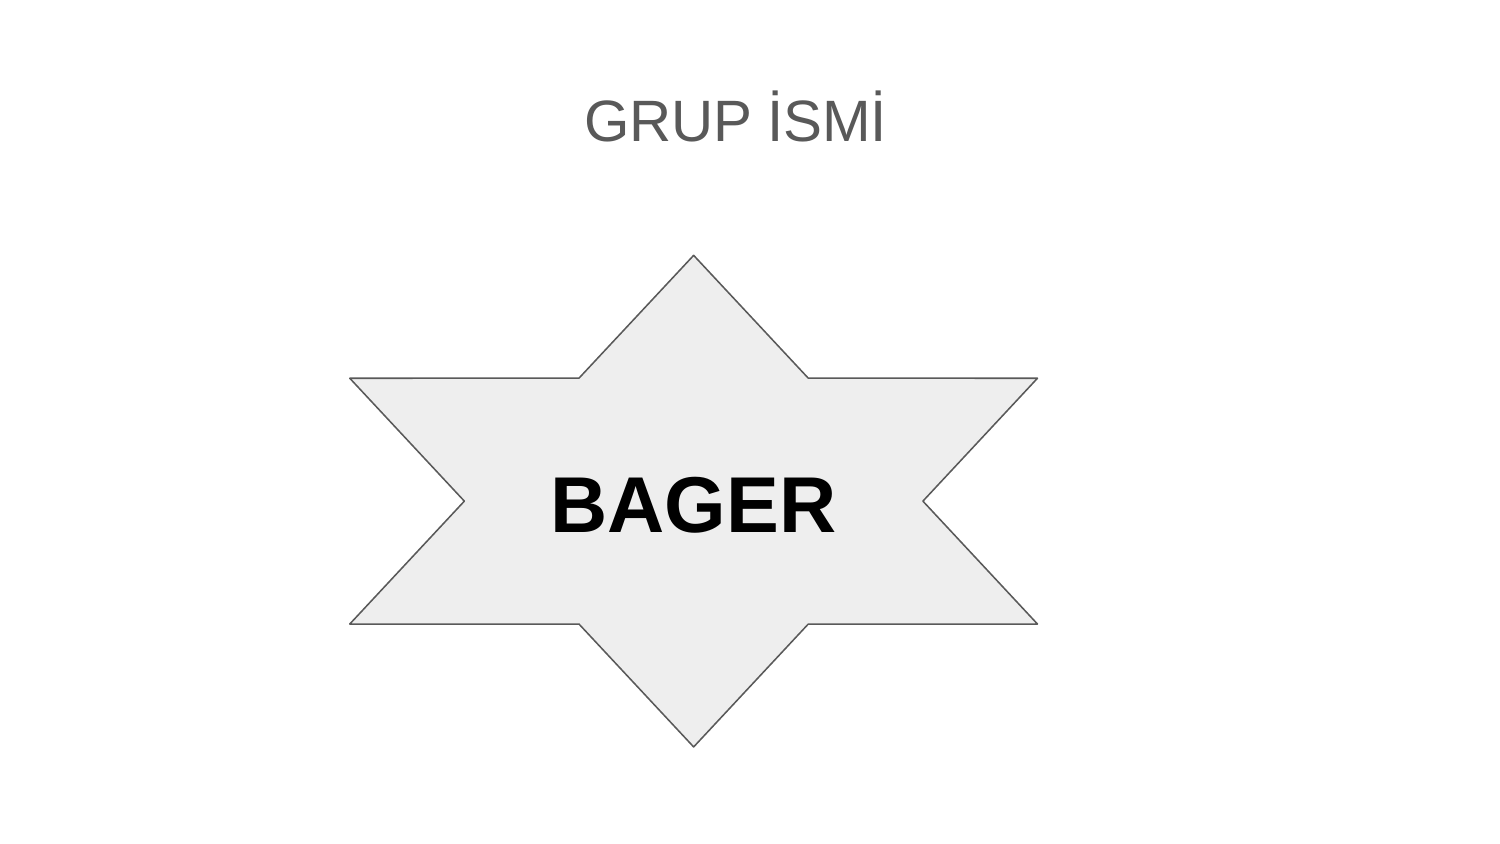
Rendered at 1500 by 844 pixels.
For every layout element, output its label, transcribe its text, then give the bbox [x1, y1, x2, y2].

subtitle GRUP İSMİ [36, 67, 1435, 198]
text_box BAGER [349, 255, 1038, 747]
